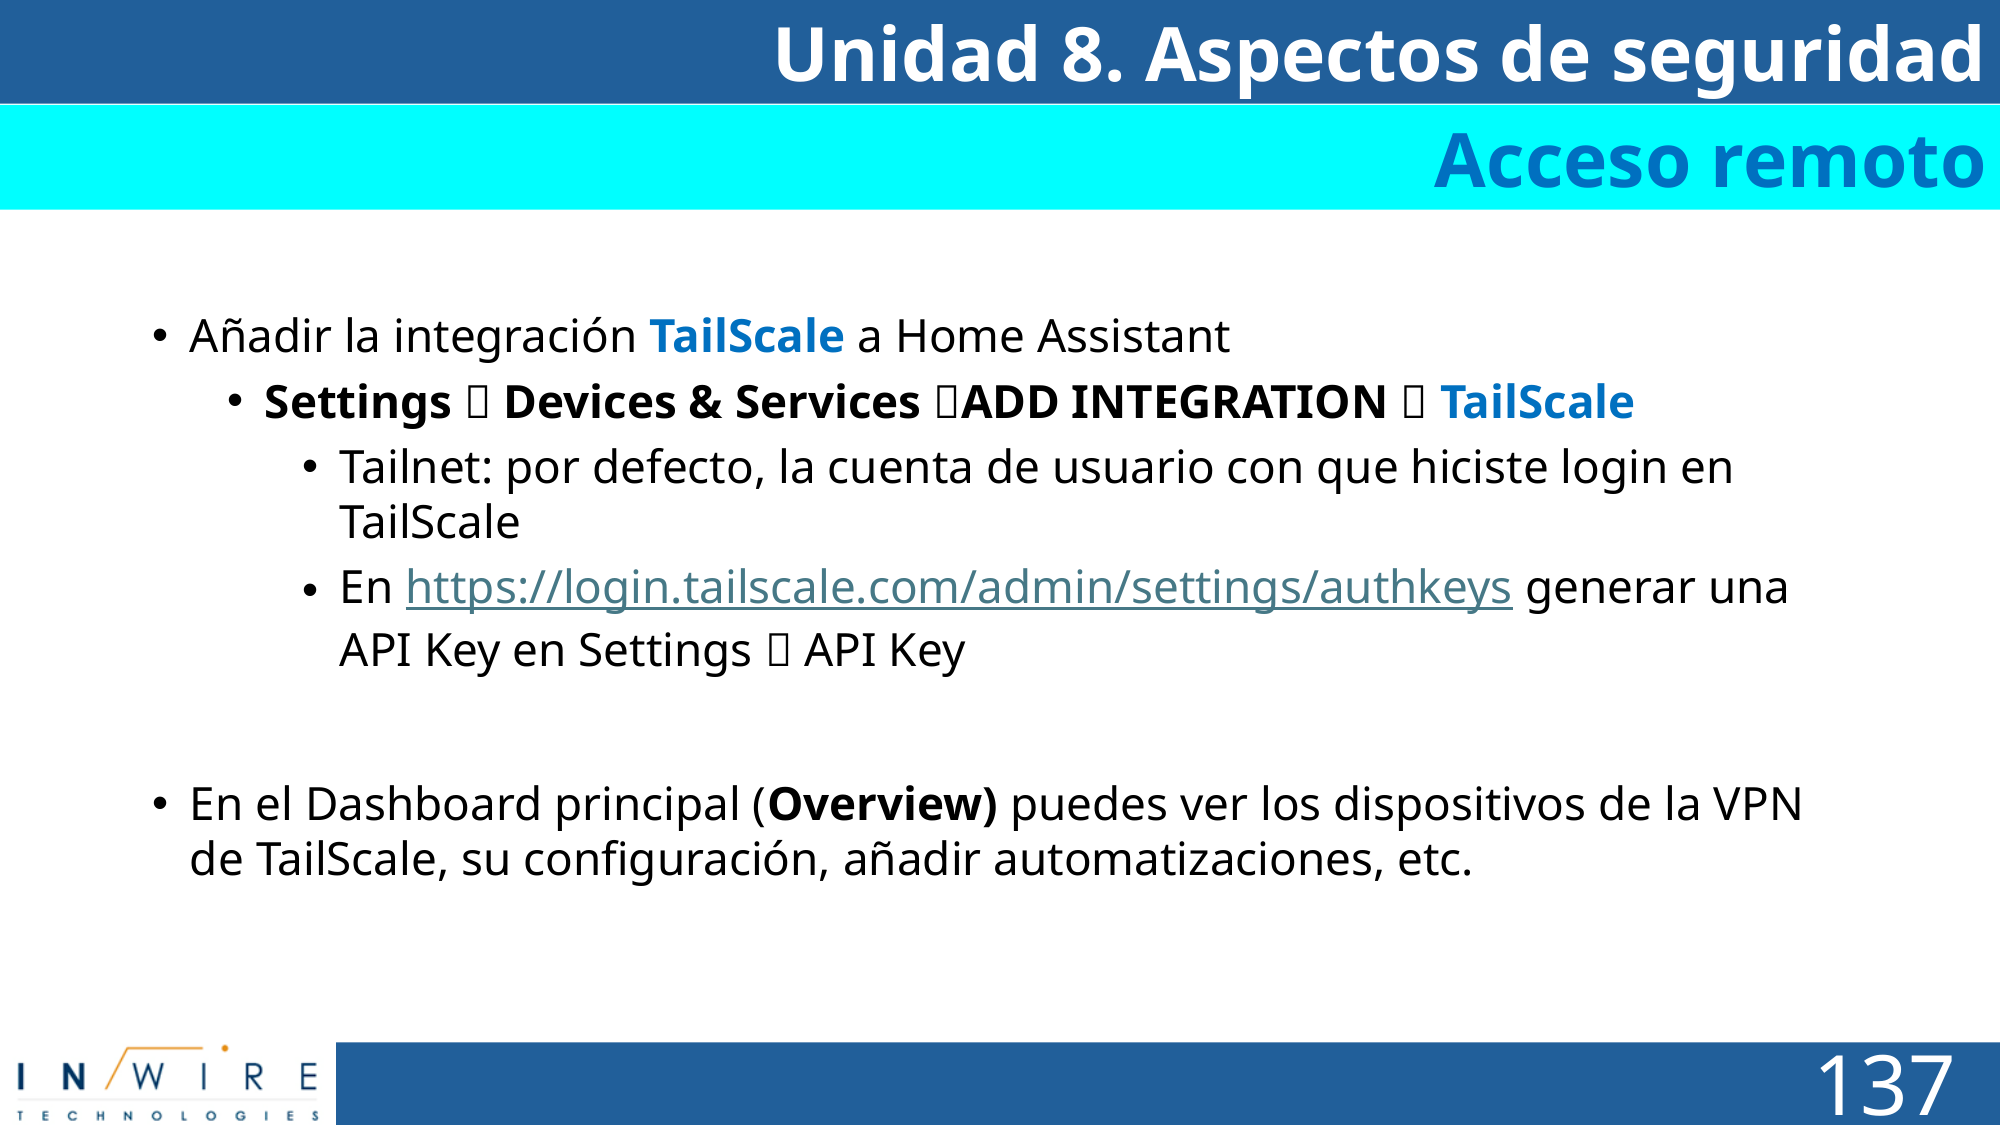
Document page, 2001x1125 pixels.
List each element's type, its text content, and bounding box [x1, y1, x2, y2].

text_box Acceso remoto [0, 104, 2000, 210]
text_box Unidad 8. Aspectos de seguridad [0, 0, 2000, 104]
picture [0, 1037, 336, 1125]
list Añadir la integración TailScale a Home Assistant Settings  Devices & Services ADD INTEGRATION  TailScale Tailnet: por defecto, la cuenta de usuario con que hiciste login en TailScale En https://login.tailscale.com/admin/settings/authkeys generar una API Key en Settings  API Key En el Dashboard principal (Overview) puedes ver los dispositivos de la VPN de TailScale, su configuración, añadir automatizaciones, etc. [137, 299, 1863, 969]
